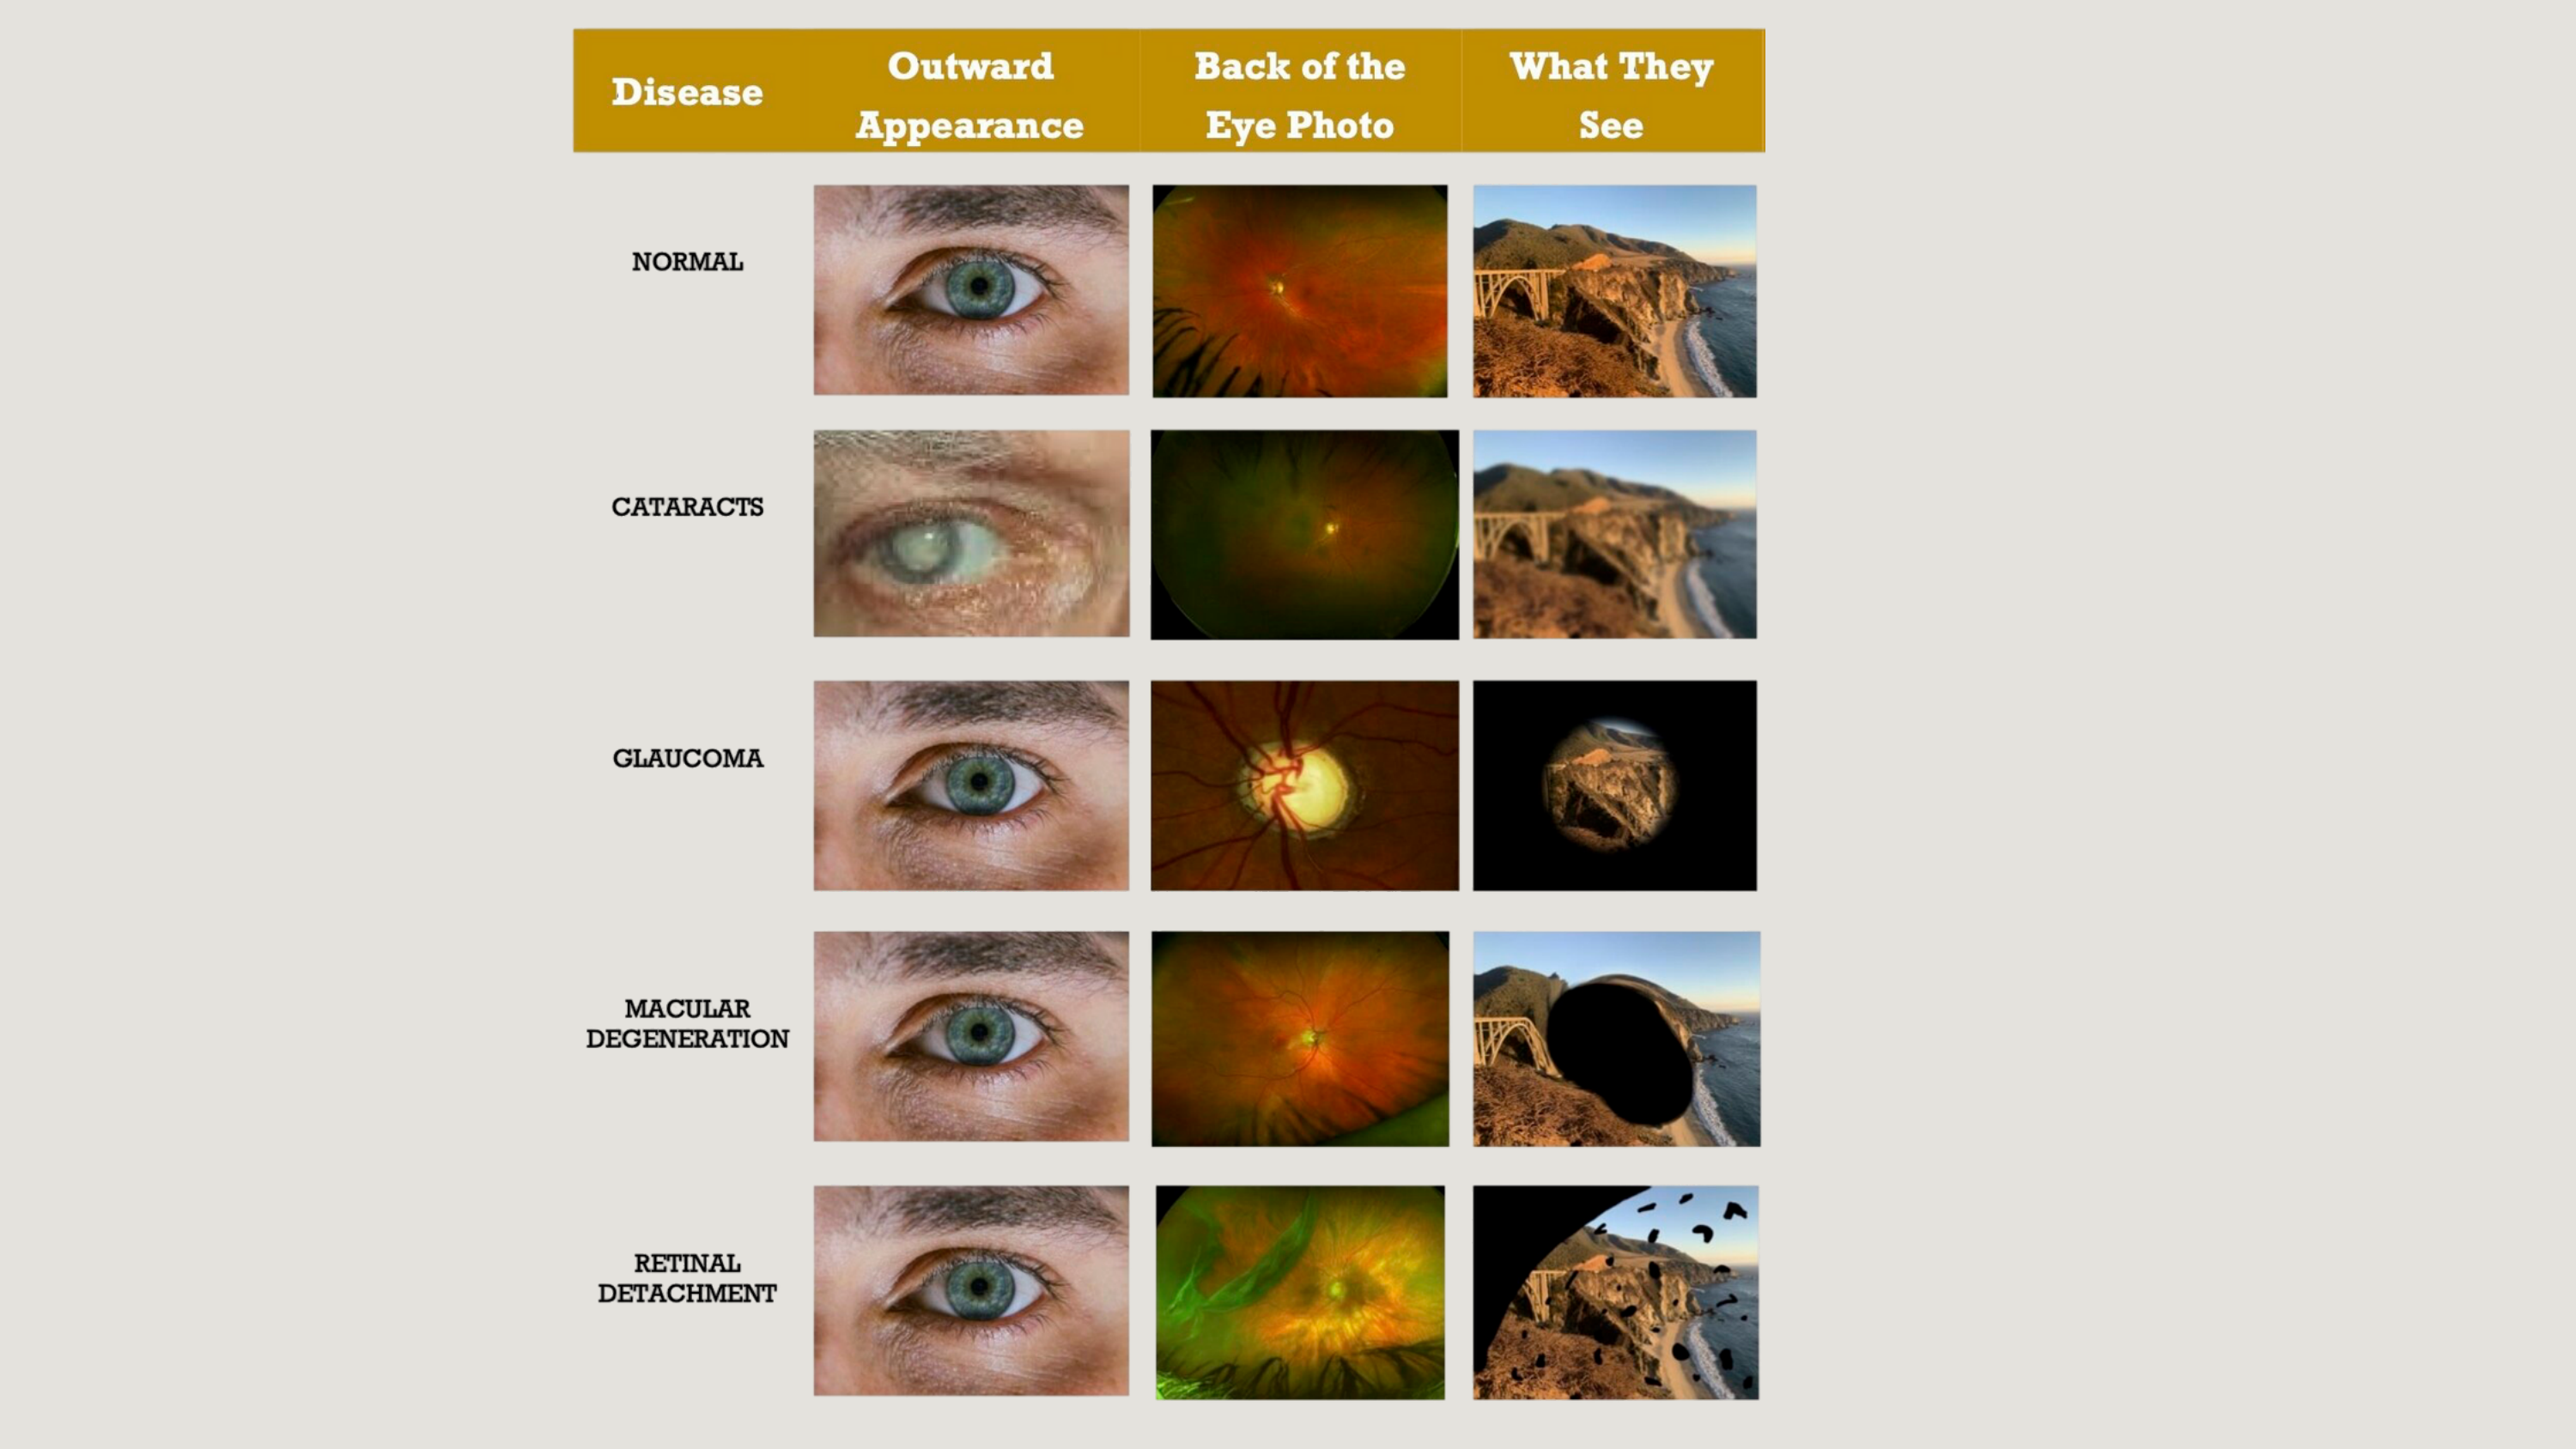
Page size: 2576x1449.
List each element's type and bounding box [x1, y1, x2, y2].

text_box [536, 0, 1765, 1428]
